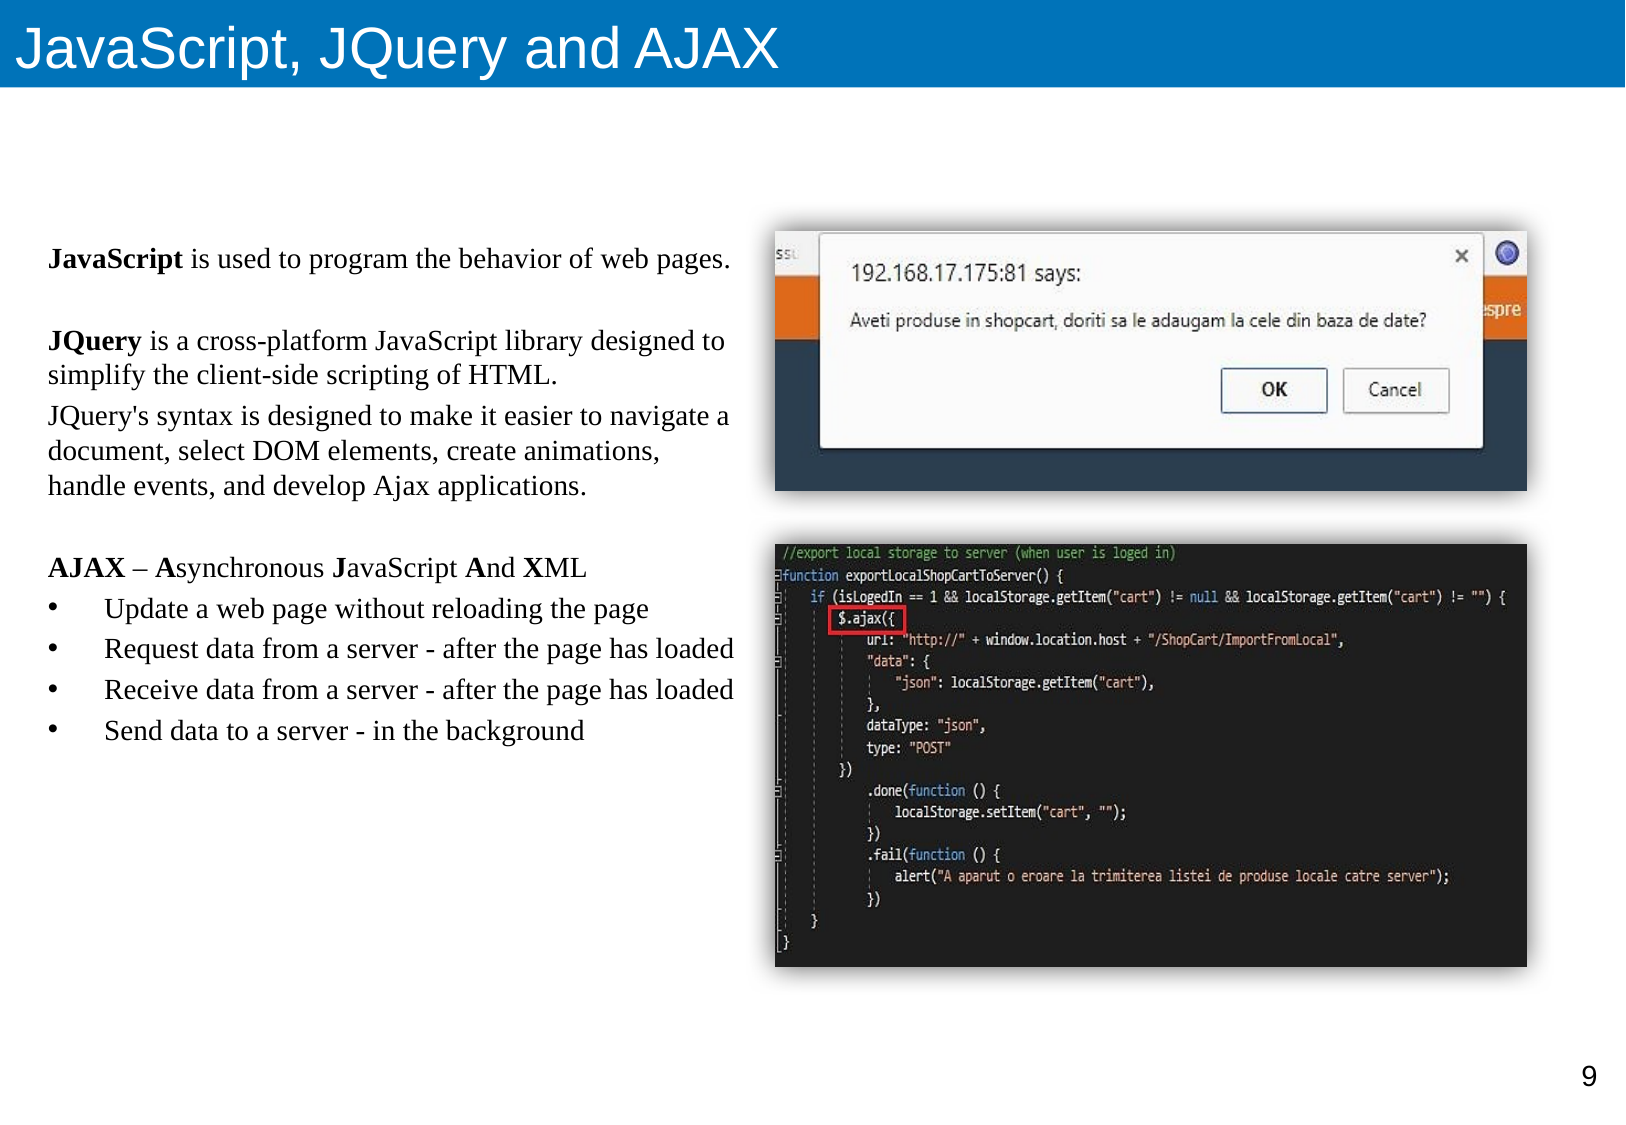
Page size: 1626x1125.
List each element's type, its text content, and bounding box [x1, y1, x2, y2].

title JavaScript, JQuery and AJAX [0, 0, 1463, 90]
picture [774, 544, 1527, 967]
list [774, 231, 1527, 491]
list JavaScript is used to program the behavior of web pages. JQuery is a cross-platform JavaScript library designed to simplify the client-side scripting of HTML. JQuery's syntax is designed to make it easier to navigate a document, select DOM elements, create animations, handle events, and develop Ajax applications. AJAX – Asynchronous JavaScript And XML Update a web page without reloading the page Request data from a server - after the page has loaded Receive data from a server - after the page has loaded Send data to a server - in the background [32, 231, 752, 858]
slide_number 9 [1233, 1049, 1613, 1113]
